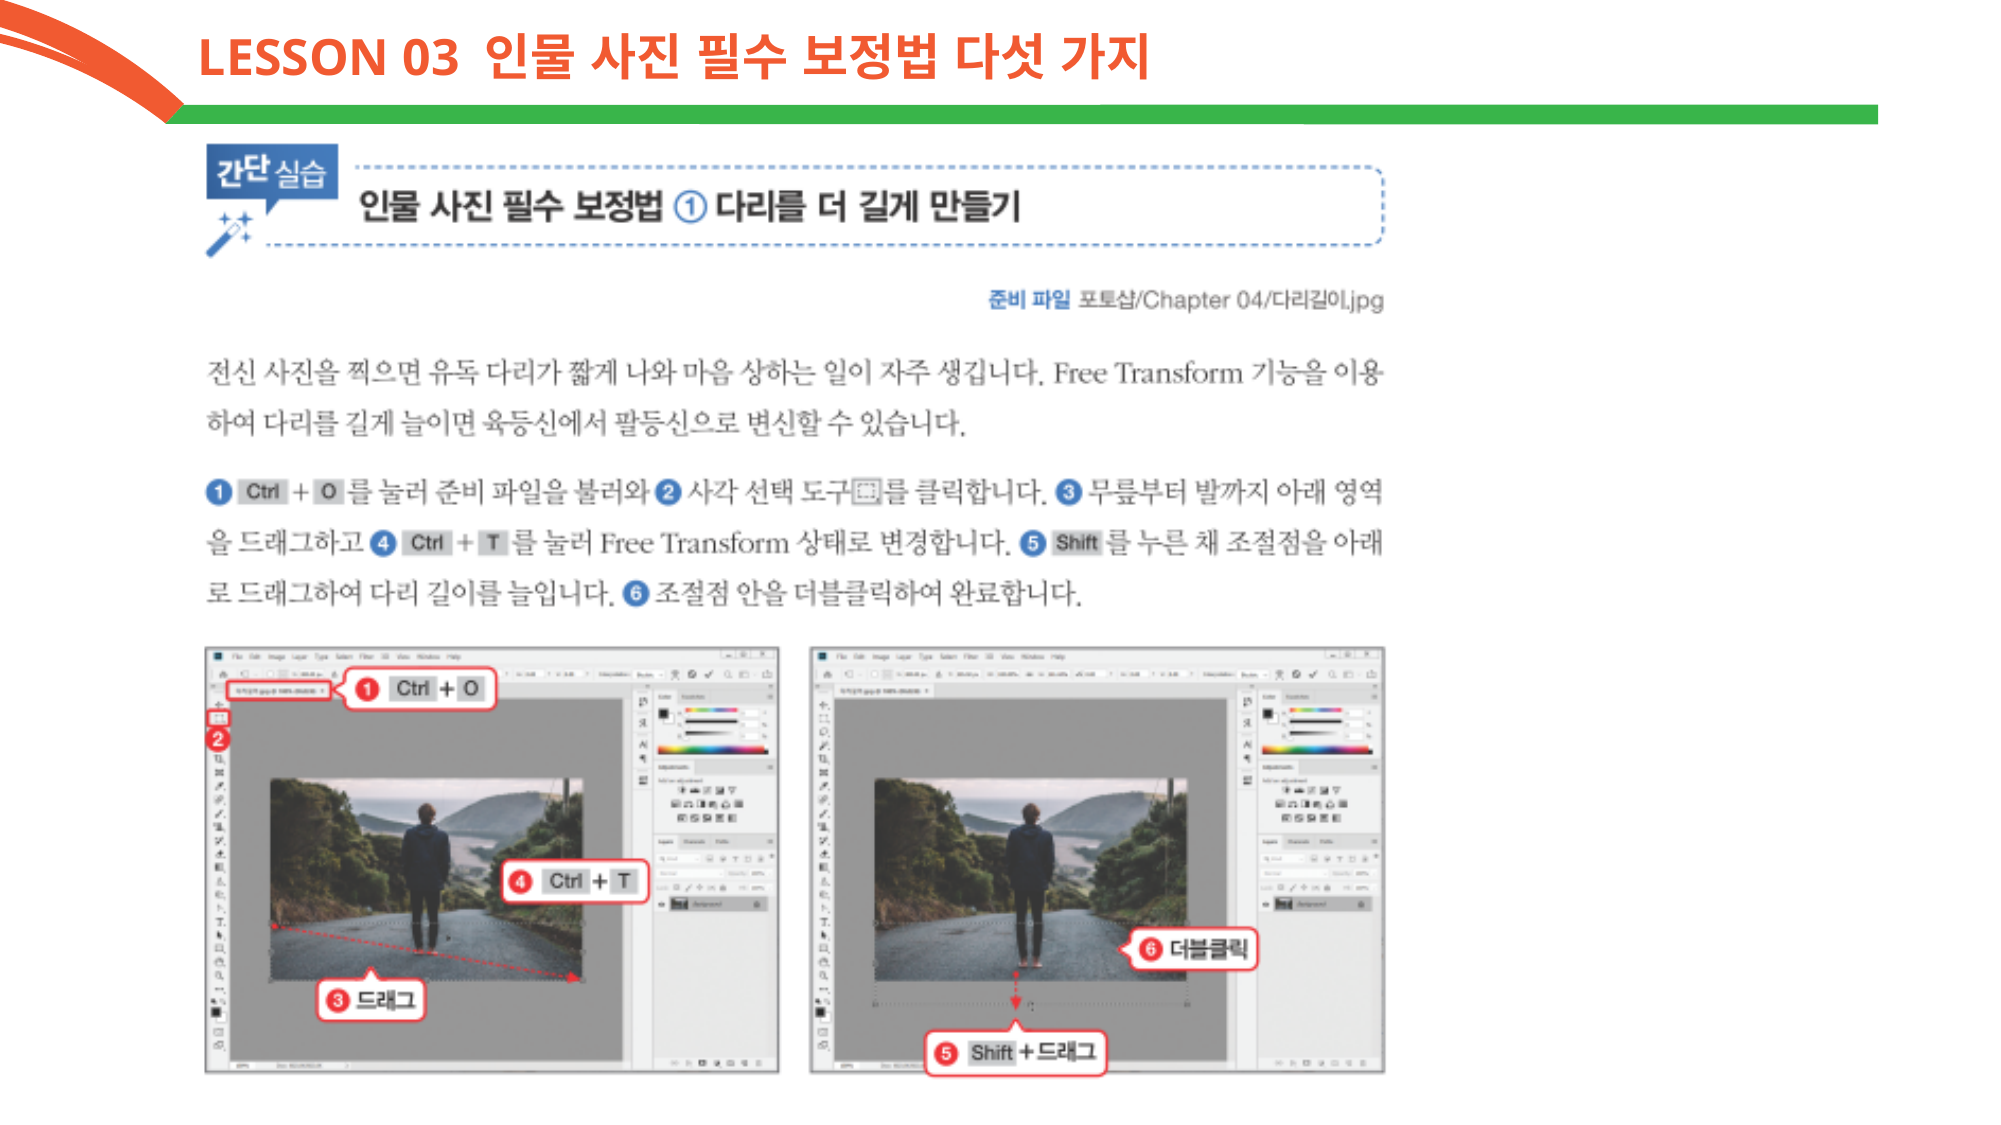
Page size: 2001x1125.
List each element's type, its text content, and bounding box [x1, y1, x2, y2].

title LESSON 03 인물 사진 필수 보정법 다섯 가지 [183, 24, 1836, 95]
picture [203, 136, 1401, 1088]
